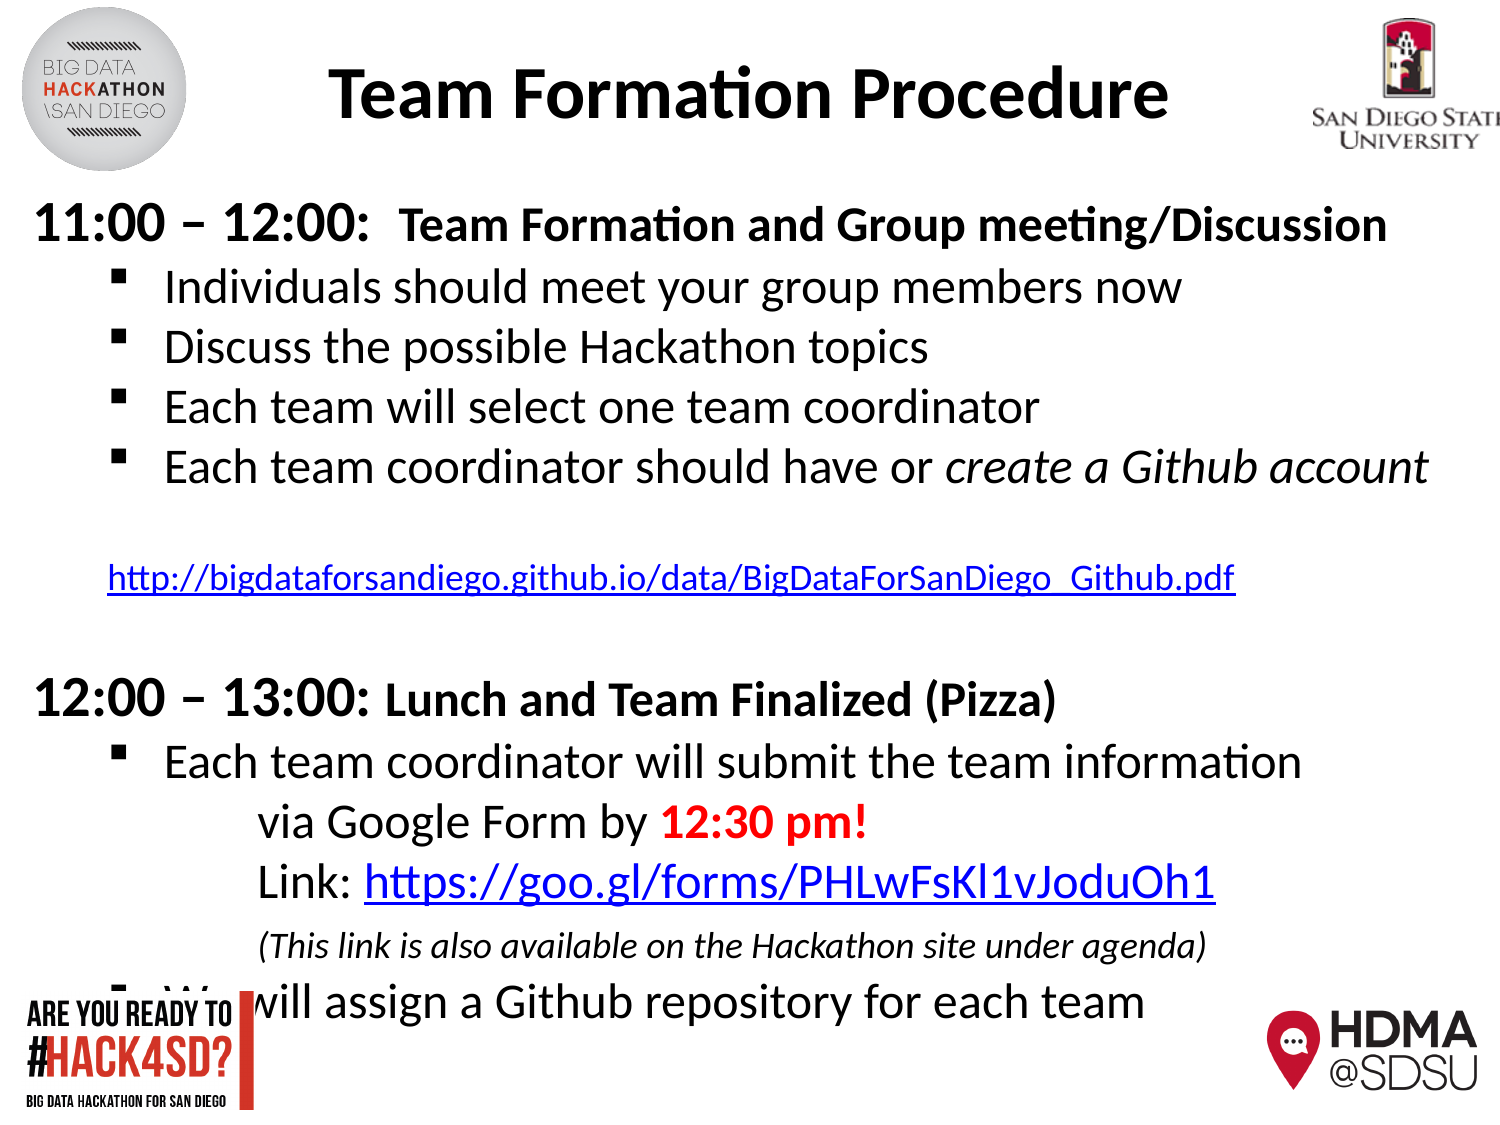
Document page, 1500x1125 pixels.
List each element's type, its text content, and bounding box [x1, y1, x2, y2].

text_box 11:00 – 12:00: Team Formation and Group meeting/Discussion Individuals should meet your group members now Discuss the possible Hackathon topics Each team will select one team coordinator Each team coordinator should have or create a Github account http://bigdataforsandiego.github.io/data/BigDataForSanDiego_Github.pdf 12:00 – 13:00: Lunch and Team Finalized (Pizza) Each team coordinator will submit the team information via Google Form by 12:30 pm! Link: https://goo.gl/forms/PHLwFsKl1vJoduOh1 (This link is also available on the Hackathon site under agenda) We will assign a Github repository for each team [17, 175, 1483, 1096]
picture [1313, 18, 1500, 150]
picture [21, 990, 256, 1110]
text_box Team Formation Procedure [216, 36, 1284, 141]
picture [21, 6, 187, 172]
picture [1264, 1009, 1479, 1092]
